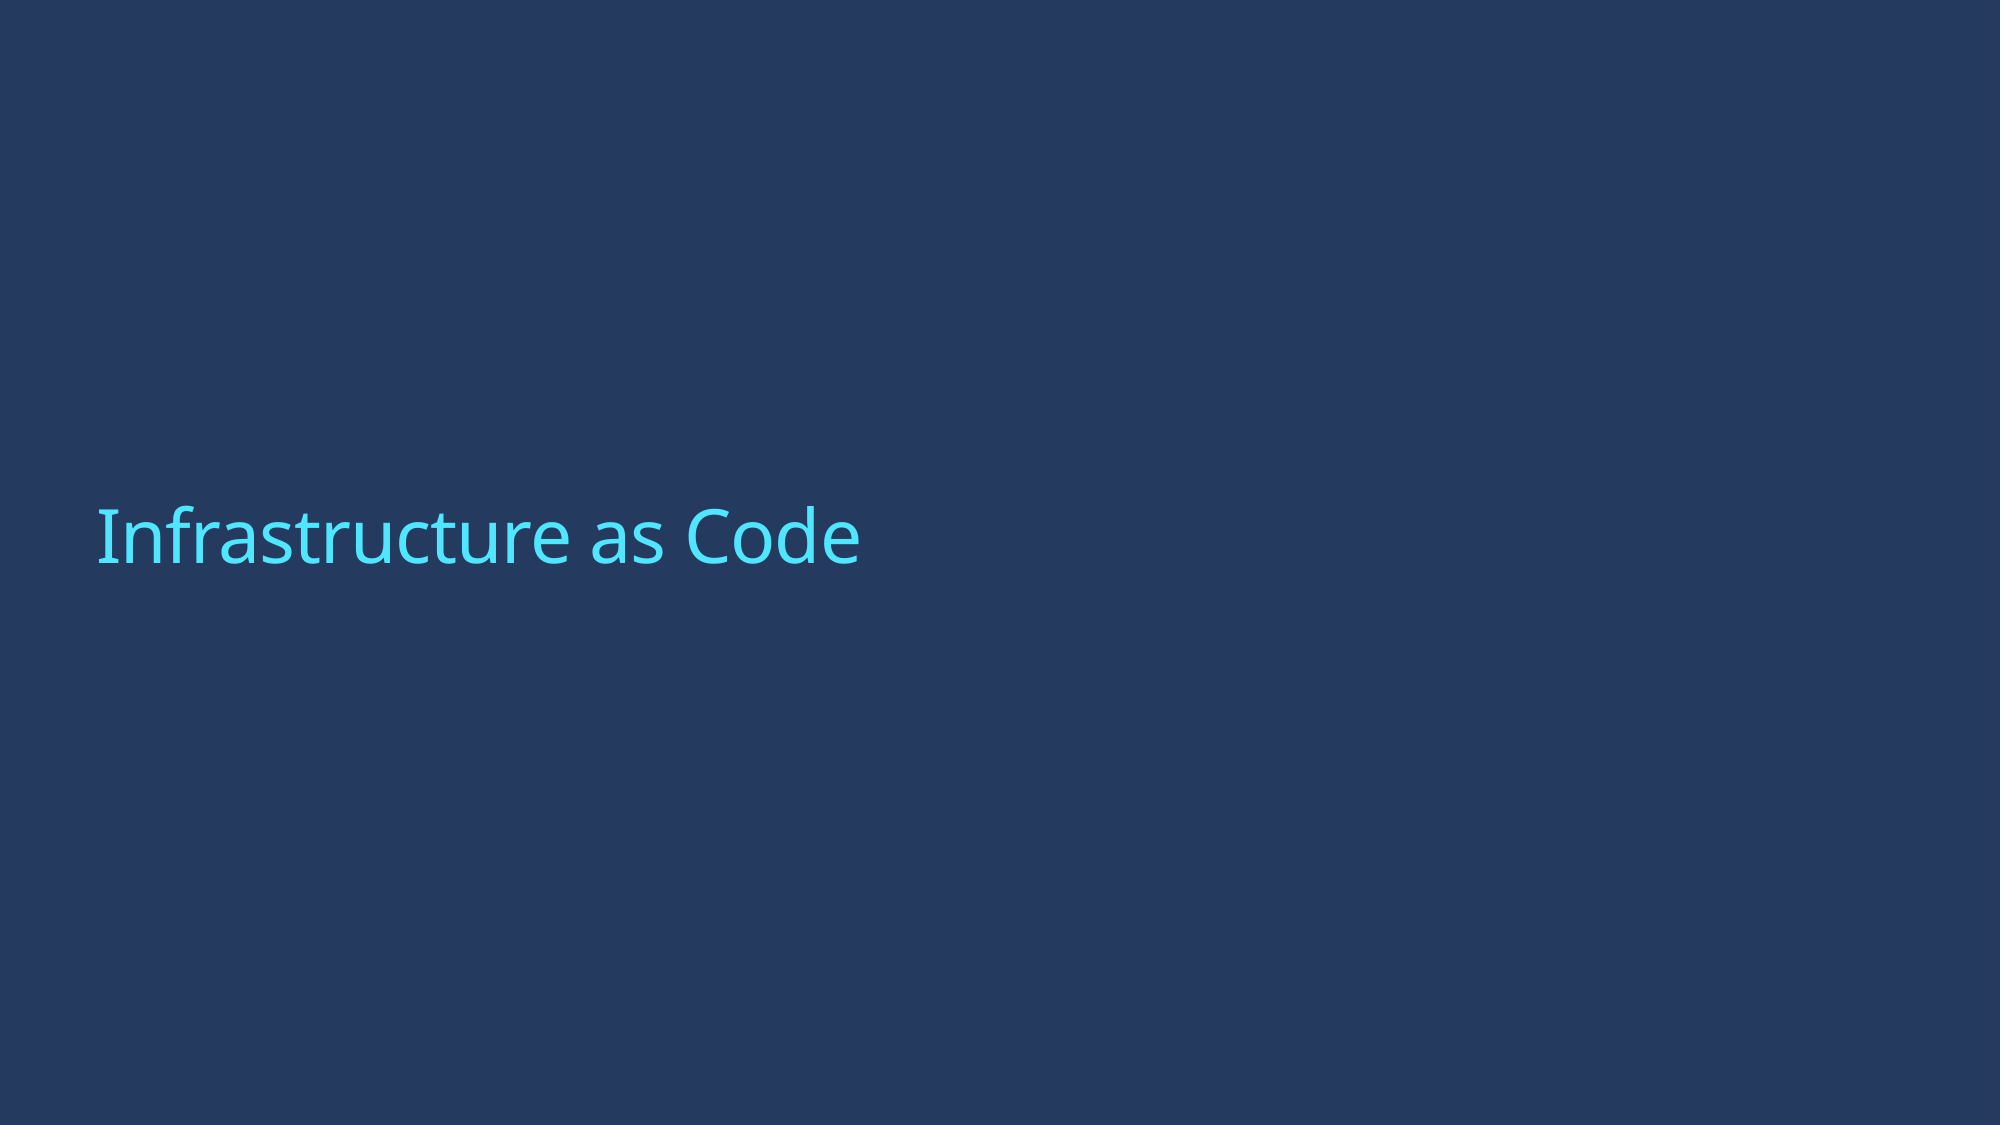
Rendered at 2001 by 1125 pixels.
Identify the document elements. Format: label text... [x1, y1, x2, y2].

title Infrastructure as Code [96, 498, 1596, 580]
